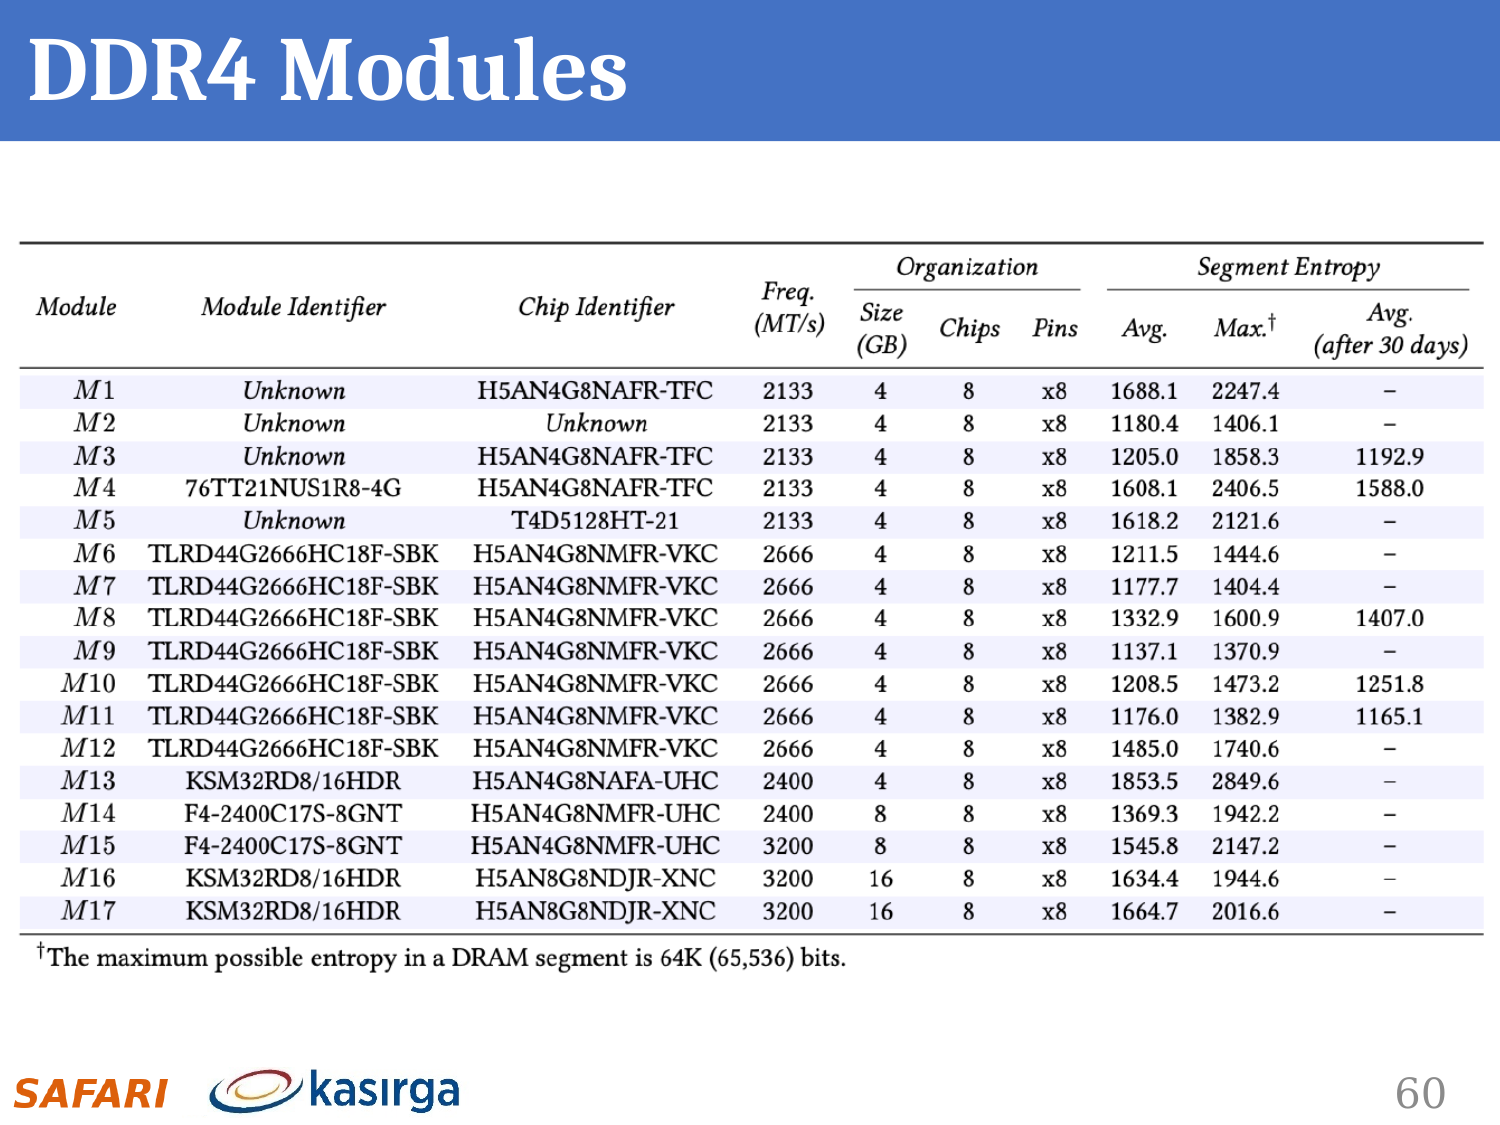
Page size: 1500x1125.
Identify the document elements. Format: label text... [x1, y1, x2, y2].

picture [182, 1057, 490, 1121]
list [12, 233, 1487, 978]
title DDR4 Modules [12, 1, 1487, 127]
picture [12, 1070, 173, 1117]
